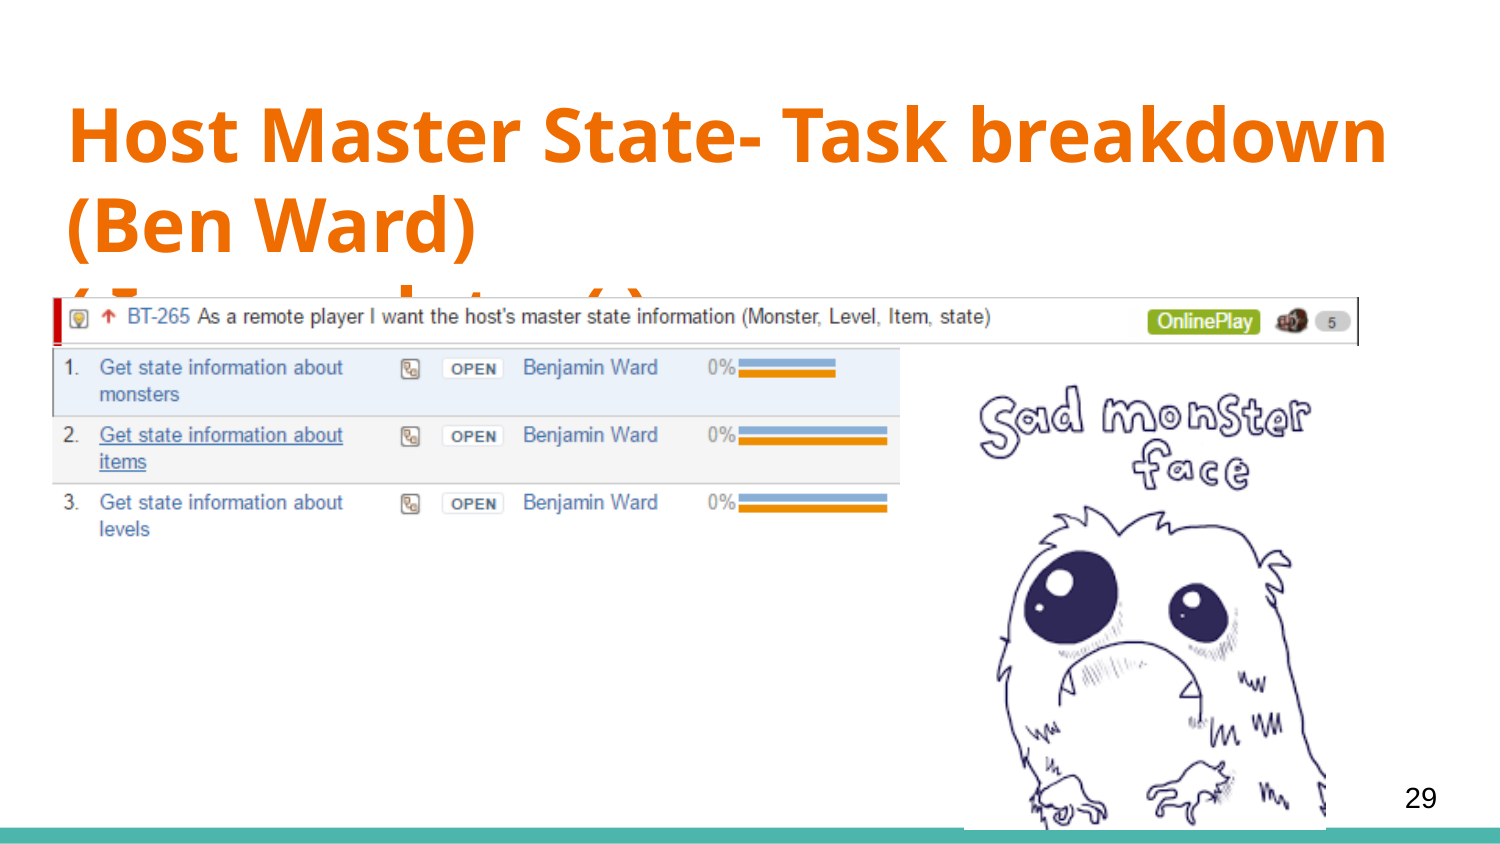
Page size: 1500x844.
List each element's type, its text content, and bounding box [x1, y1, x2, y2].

slide_number ‹#› [1389, 764, 1480, 830]
picture [50, 296, 1360, 549]
title Host Master State- Task breakdown (Ben Ward) ( Incomplete :( ) [51, 72, 1449, 189]
picture [963, 365, 1326, 830]
